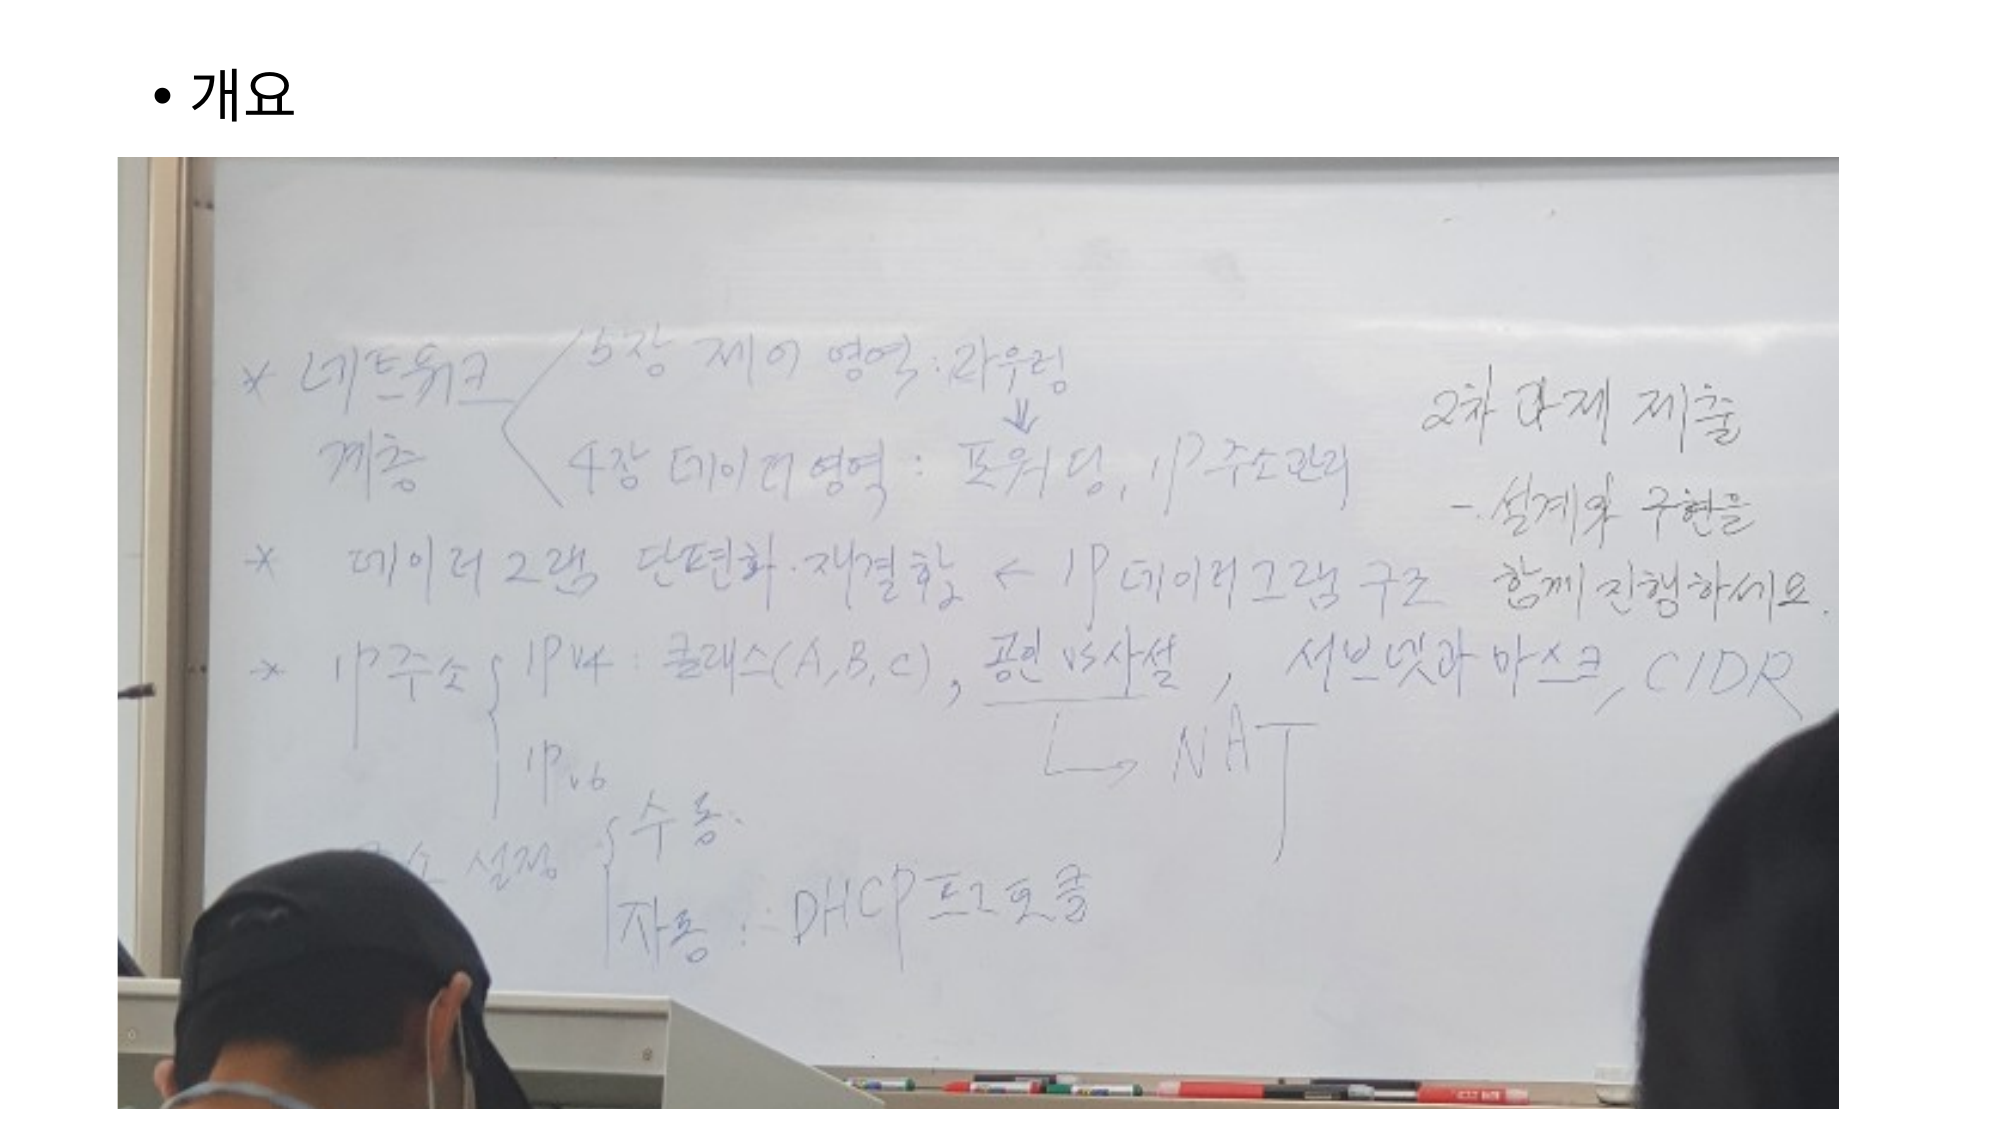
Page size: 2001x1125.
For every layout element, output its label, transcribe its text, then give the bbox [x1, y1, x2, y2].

list 개요 [137, 59, 1863, 1014]
picture [117, 157, 1843, 1109]
